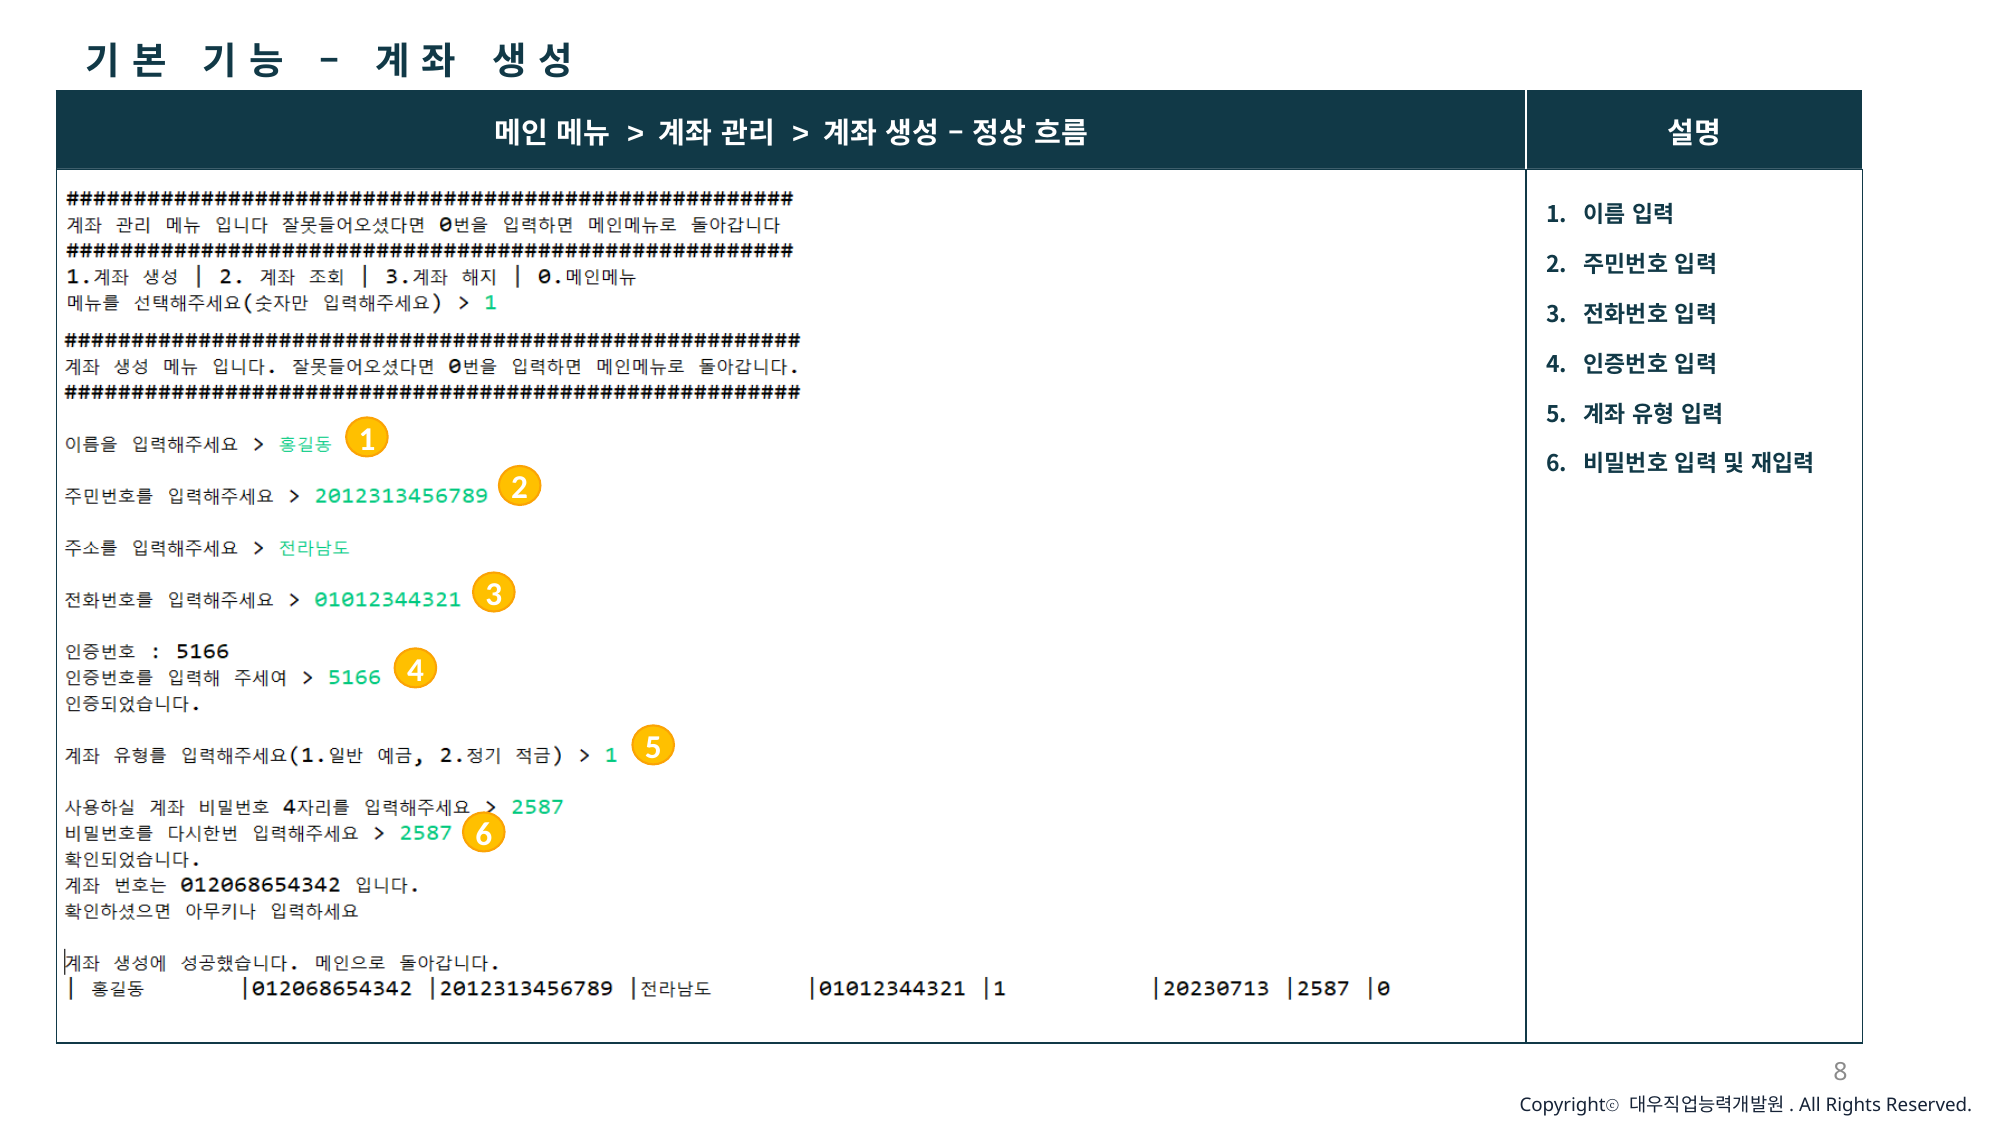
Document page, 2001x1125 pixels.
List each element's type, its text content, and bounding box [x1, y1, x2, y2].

table_header 설명 [1527, 92, 1862, 169]
table_cell [57, 170, 1525, 1042]
slide_number 8 [1412, 1042, 1863, 1103]
table_header 메인 메뉴 > 계좌 관리 > 계좌 생성 – 정상 흐름 [57, 92, 1525, 169]
text_box 기본 기능 – 계좌 생성 [70, 29, 1765, 89]
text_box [62, 187, 1485, 1016]
table_cell 이름 입력 주민번호 입력 전화번호 입력 인증번호 입력 계좌 유형 입력 비밀번호 입력 및 재입력 [1527, 170, 1862, 1042]
